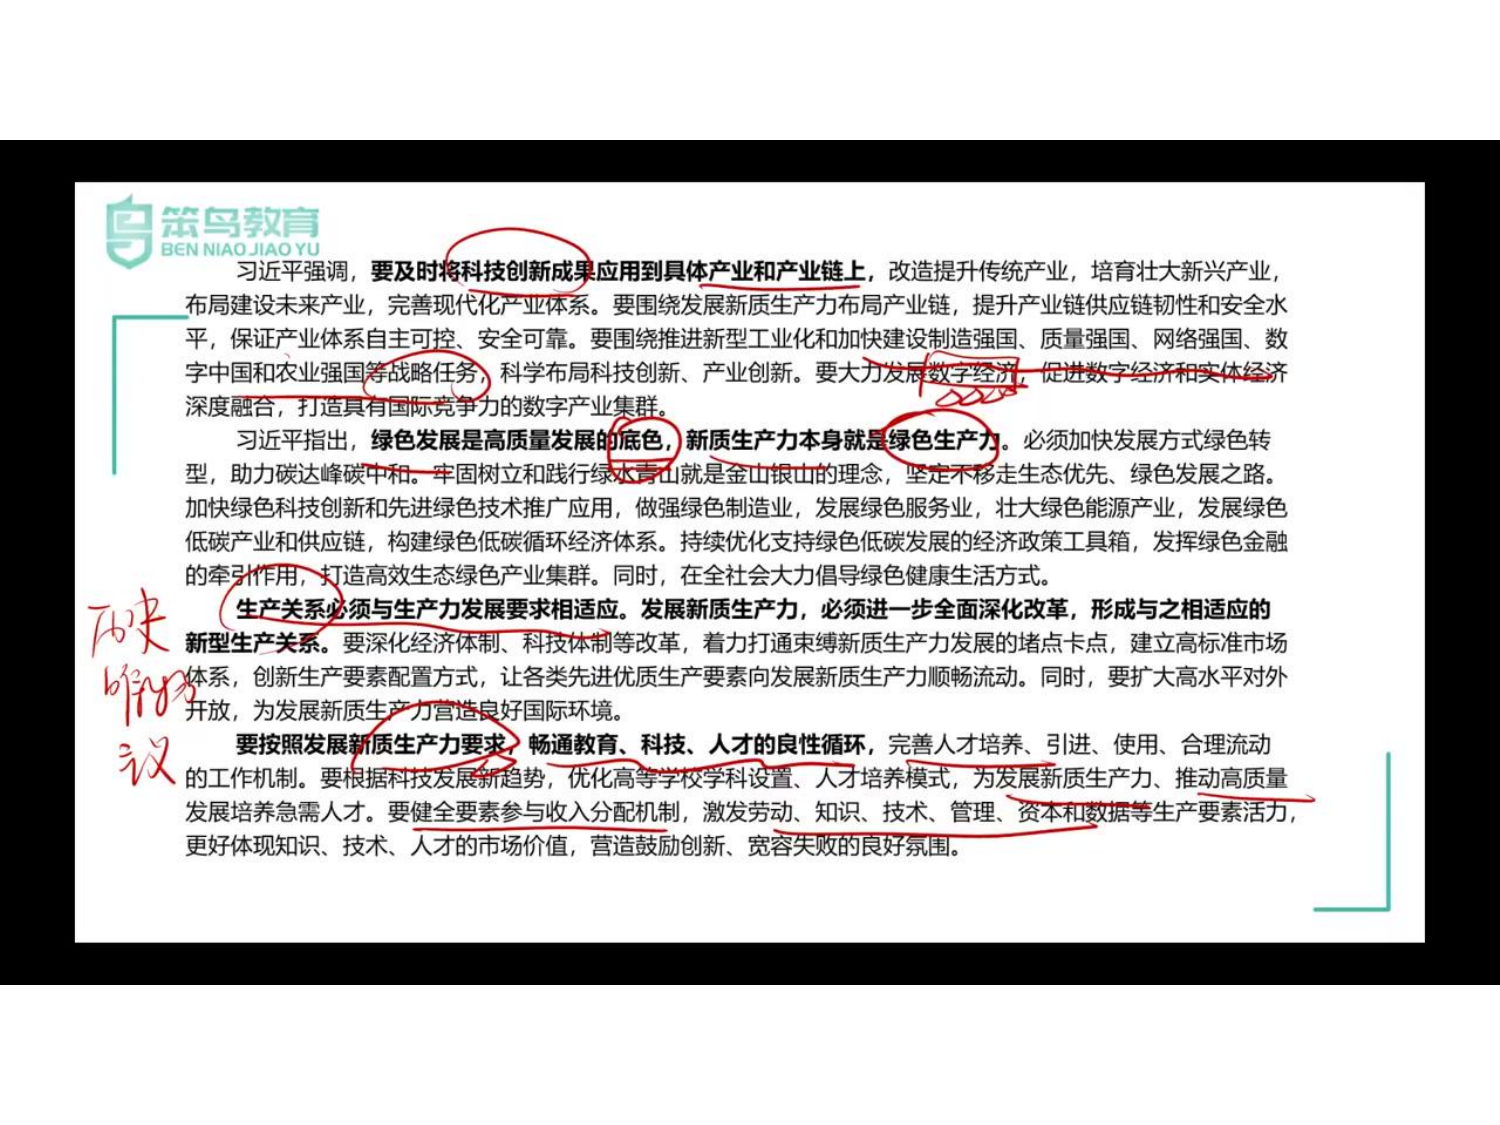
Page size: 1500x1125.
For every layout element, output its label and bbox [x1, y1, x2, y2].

picture [0, 140, 1500, 985]
